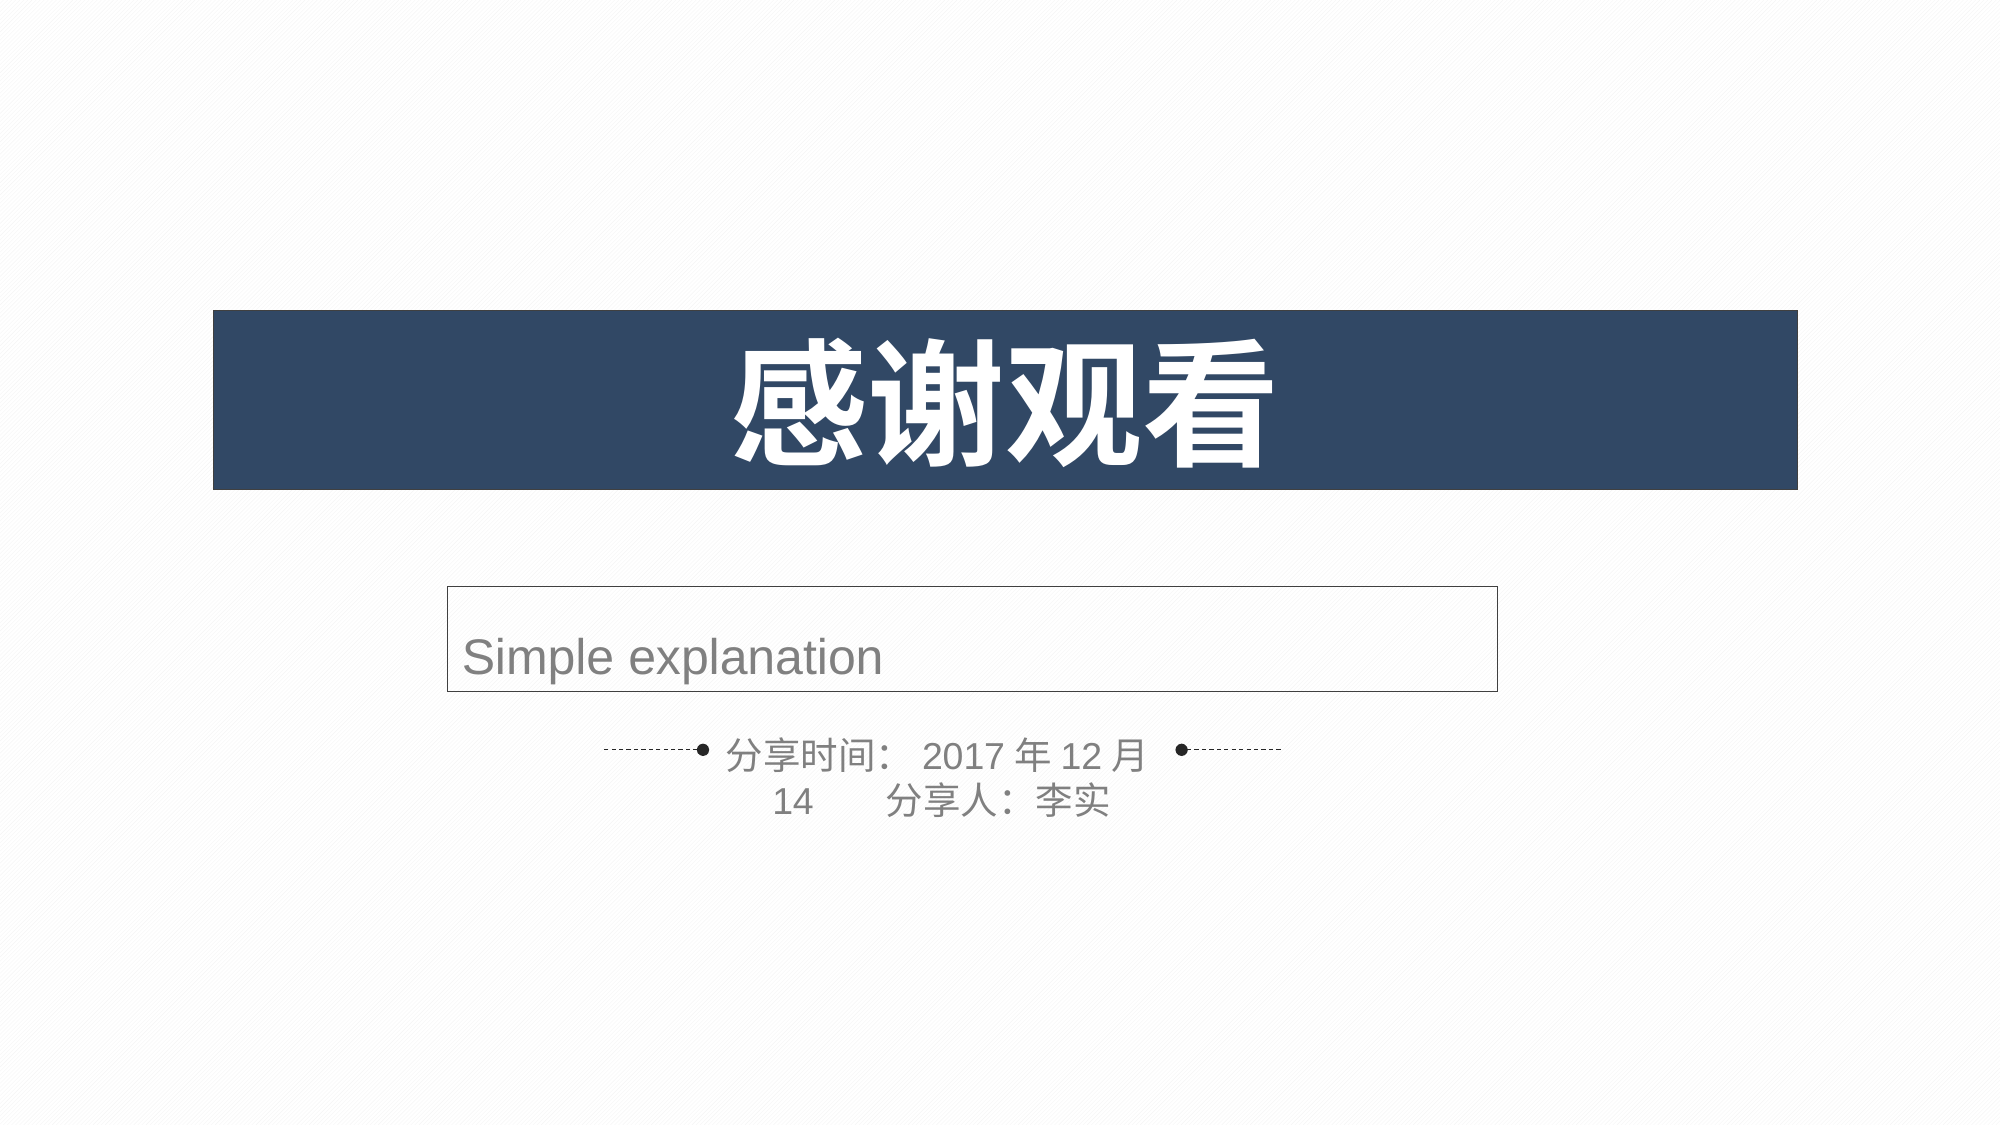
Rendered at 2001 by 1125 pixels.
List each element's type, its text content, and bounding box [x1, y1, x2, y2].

text_box Simple explanation [447, 586, 1498, 692]
text_box 分享时间：2017年12月14 分享人：李实 [721, 732, 1162, 823]
text_box 感谢观看 [213, 310, 1798, 490]
